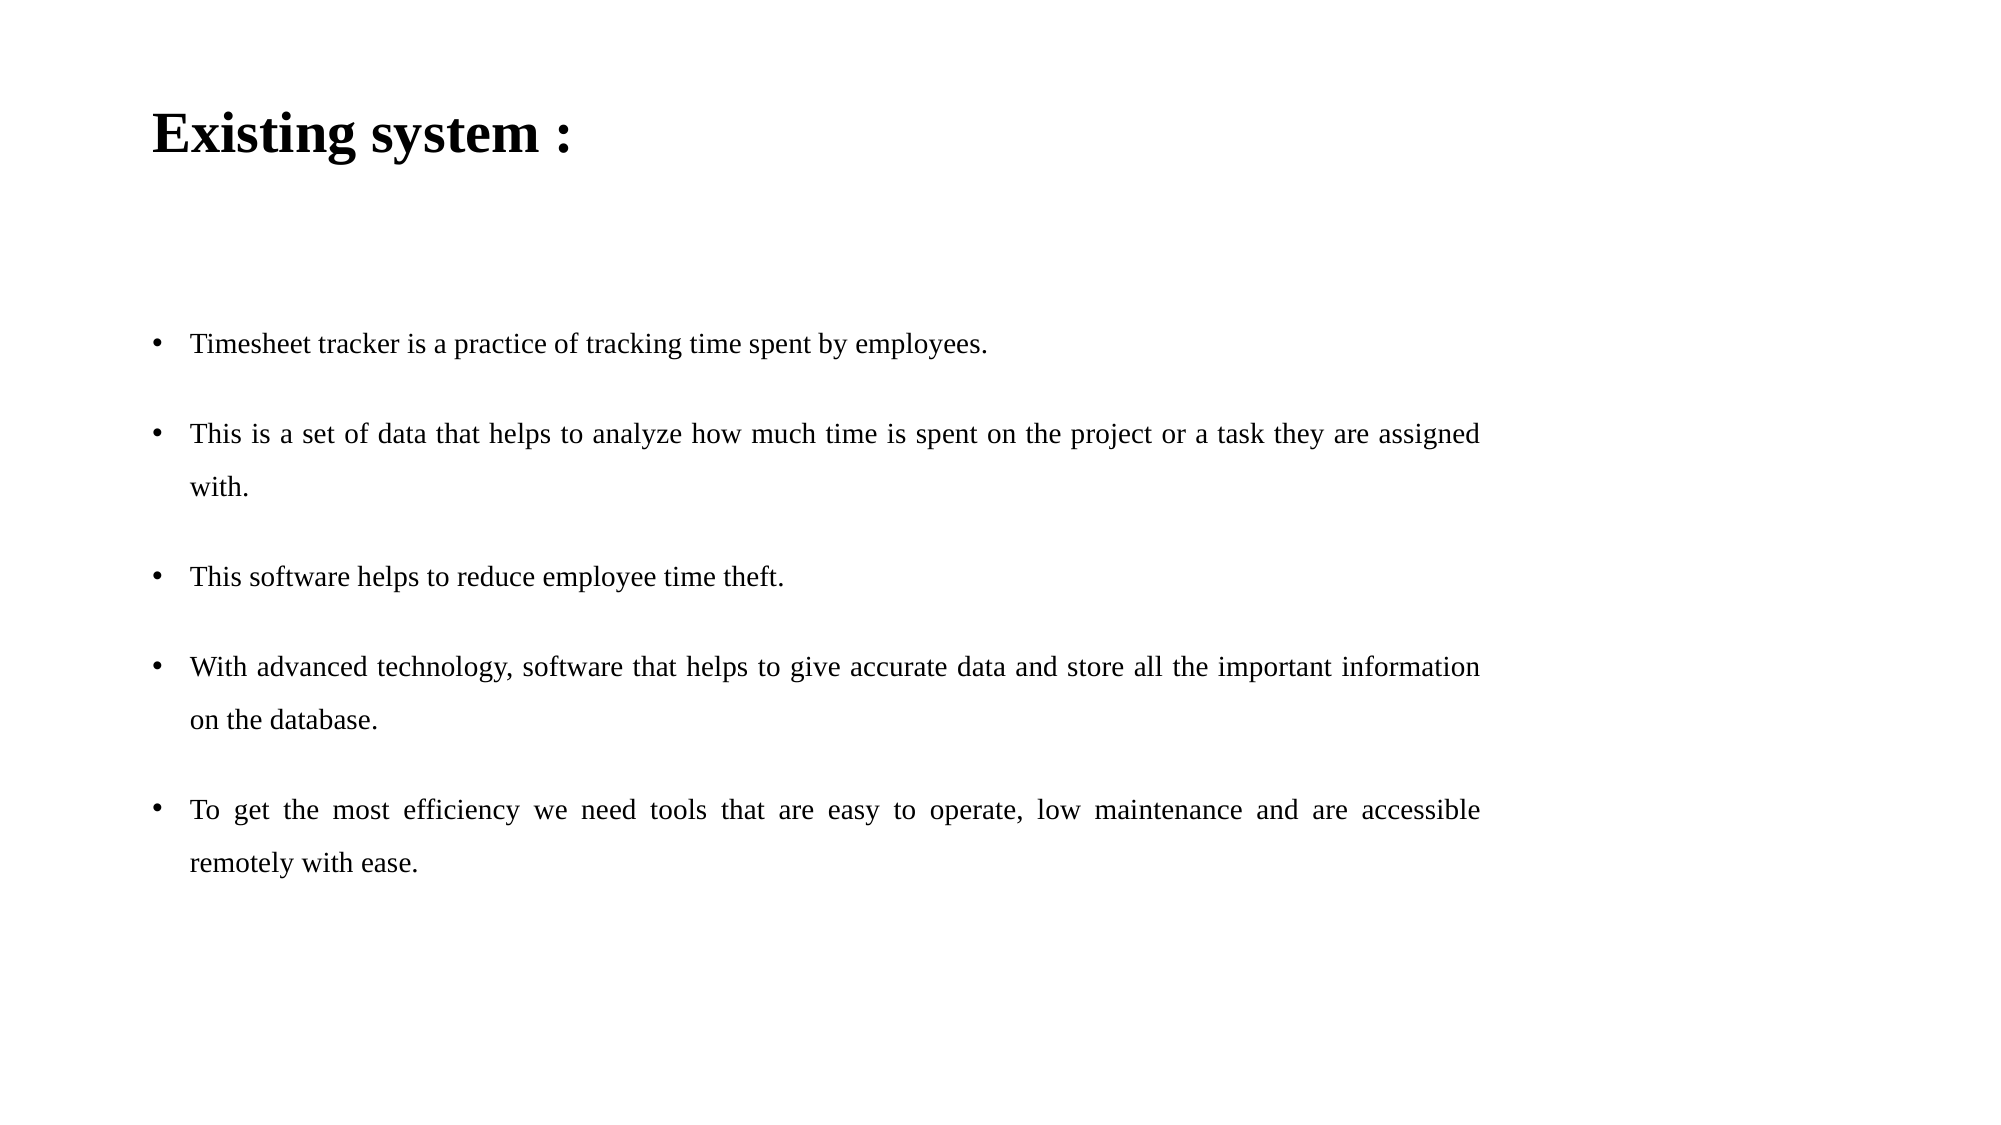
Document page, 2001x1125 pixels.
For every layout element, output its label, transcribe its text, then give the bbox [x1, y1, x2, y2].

list Timesheet tracker is a practice of tracking time spent by employees. This is a set of data that helps to analyze how much time is spent on the project or a task they are assigned with. This software helps to reduce employee time theft. With advanced technology, software that helps to give accurate data and store all the important information on the database. To get the most efficiency we need tools that are easy to operate, low maintenance and are accessible remotely with ease. [137, 299, 1498, 1014]
title Existing system : [137, 59, 1863, 278]
